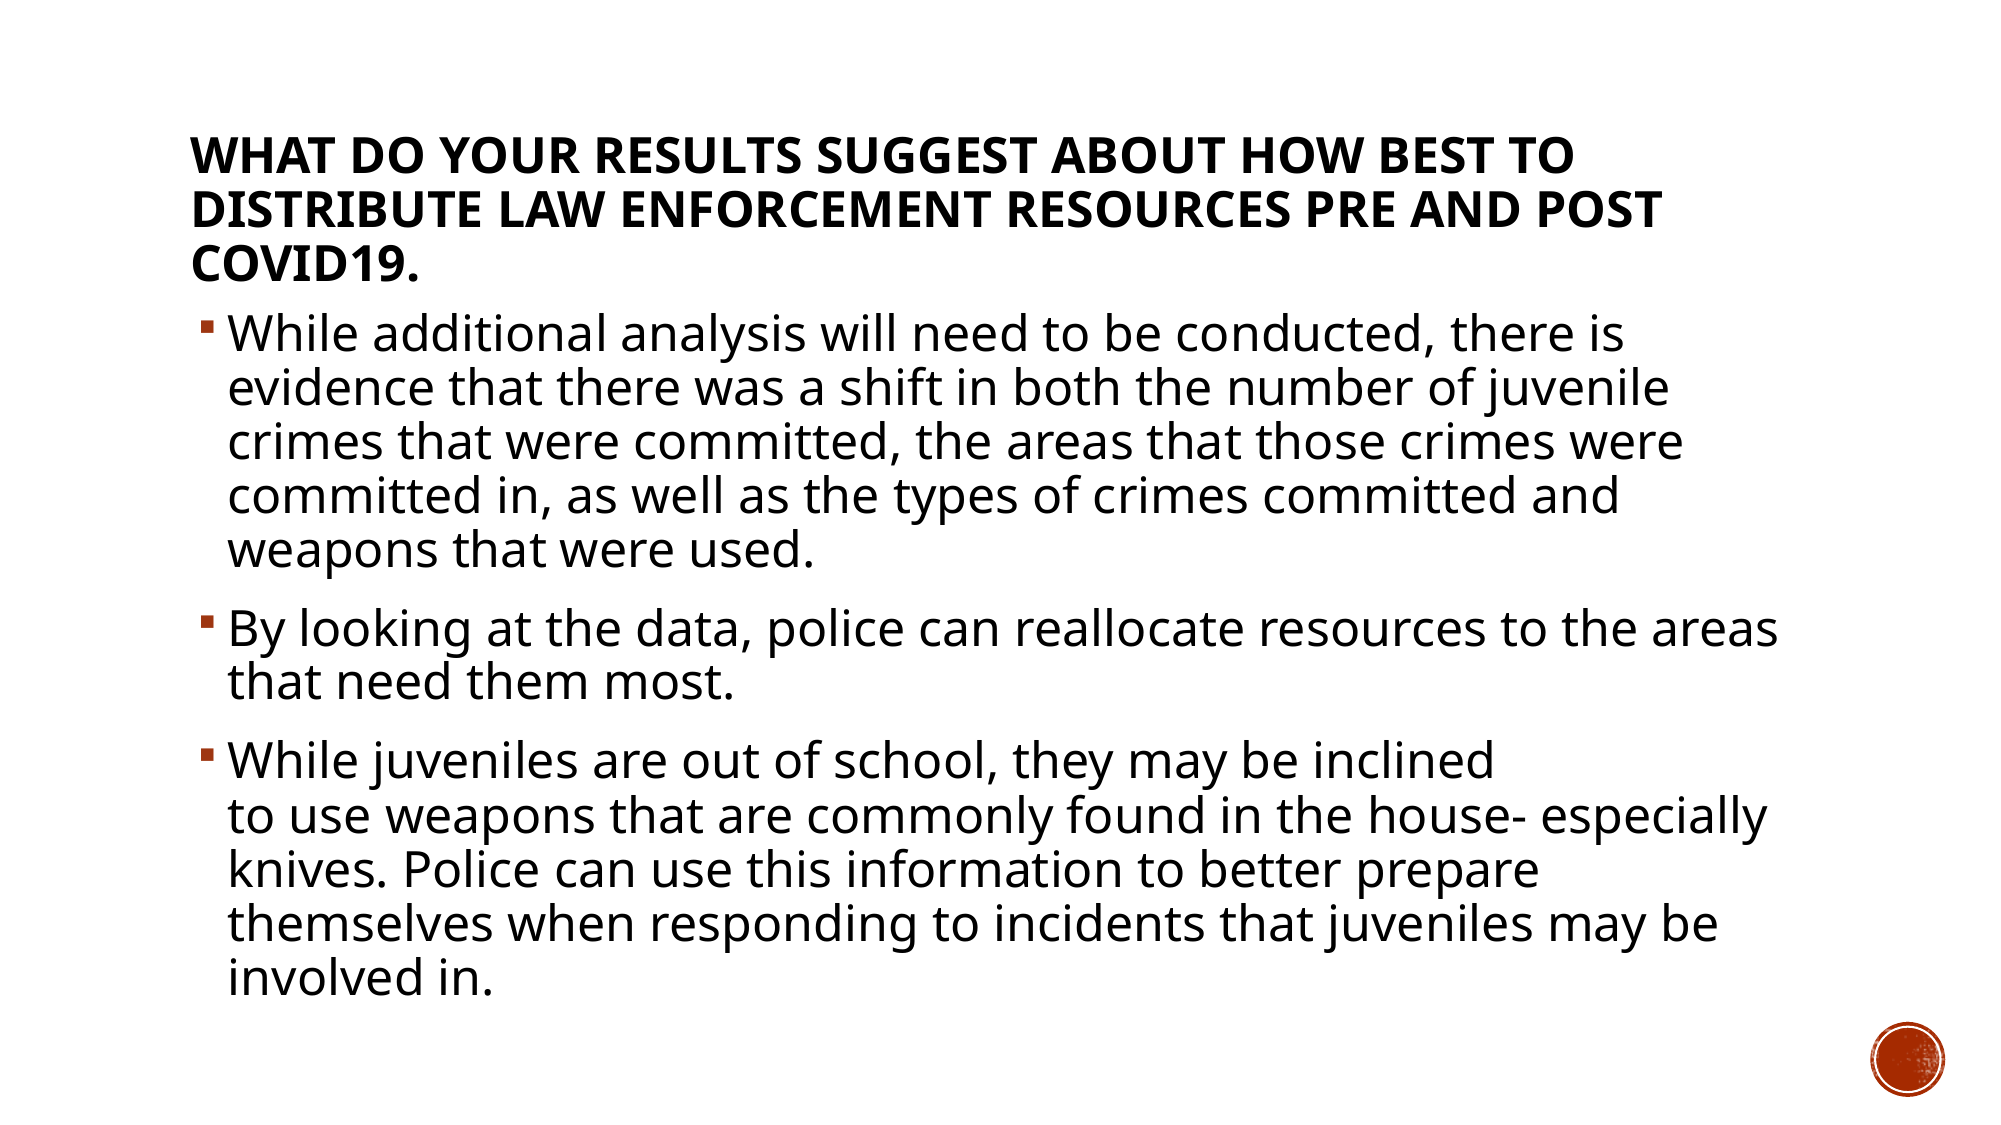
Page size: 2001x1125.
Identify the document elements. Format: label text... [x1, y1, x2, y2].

title What do your results suggest about how best to distribute law enforcement resources pre and post Covid19. [175, 79, 1826, 344]
list While additional analysis will need to be conducted, there is evidence that there was a shift in both the number of juvenile crimes that were committed, the areas that those crimes were committed in, as well as the types of crimes committed and weapons that were used. By looking at the data, police can reallocate resources to the areas that need them most. While juveniles are out of school, they may be inclined to use weapons that are commonly found in the house- especially knives. Police can use this information to better prepare themselves when responding to incidents that juveniles may be involved in. [182, 300, 1819, 931]
